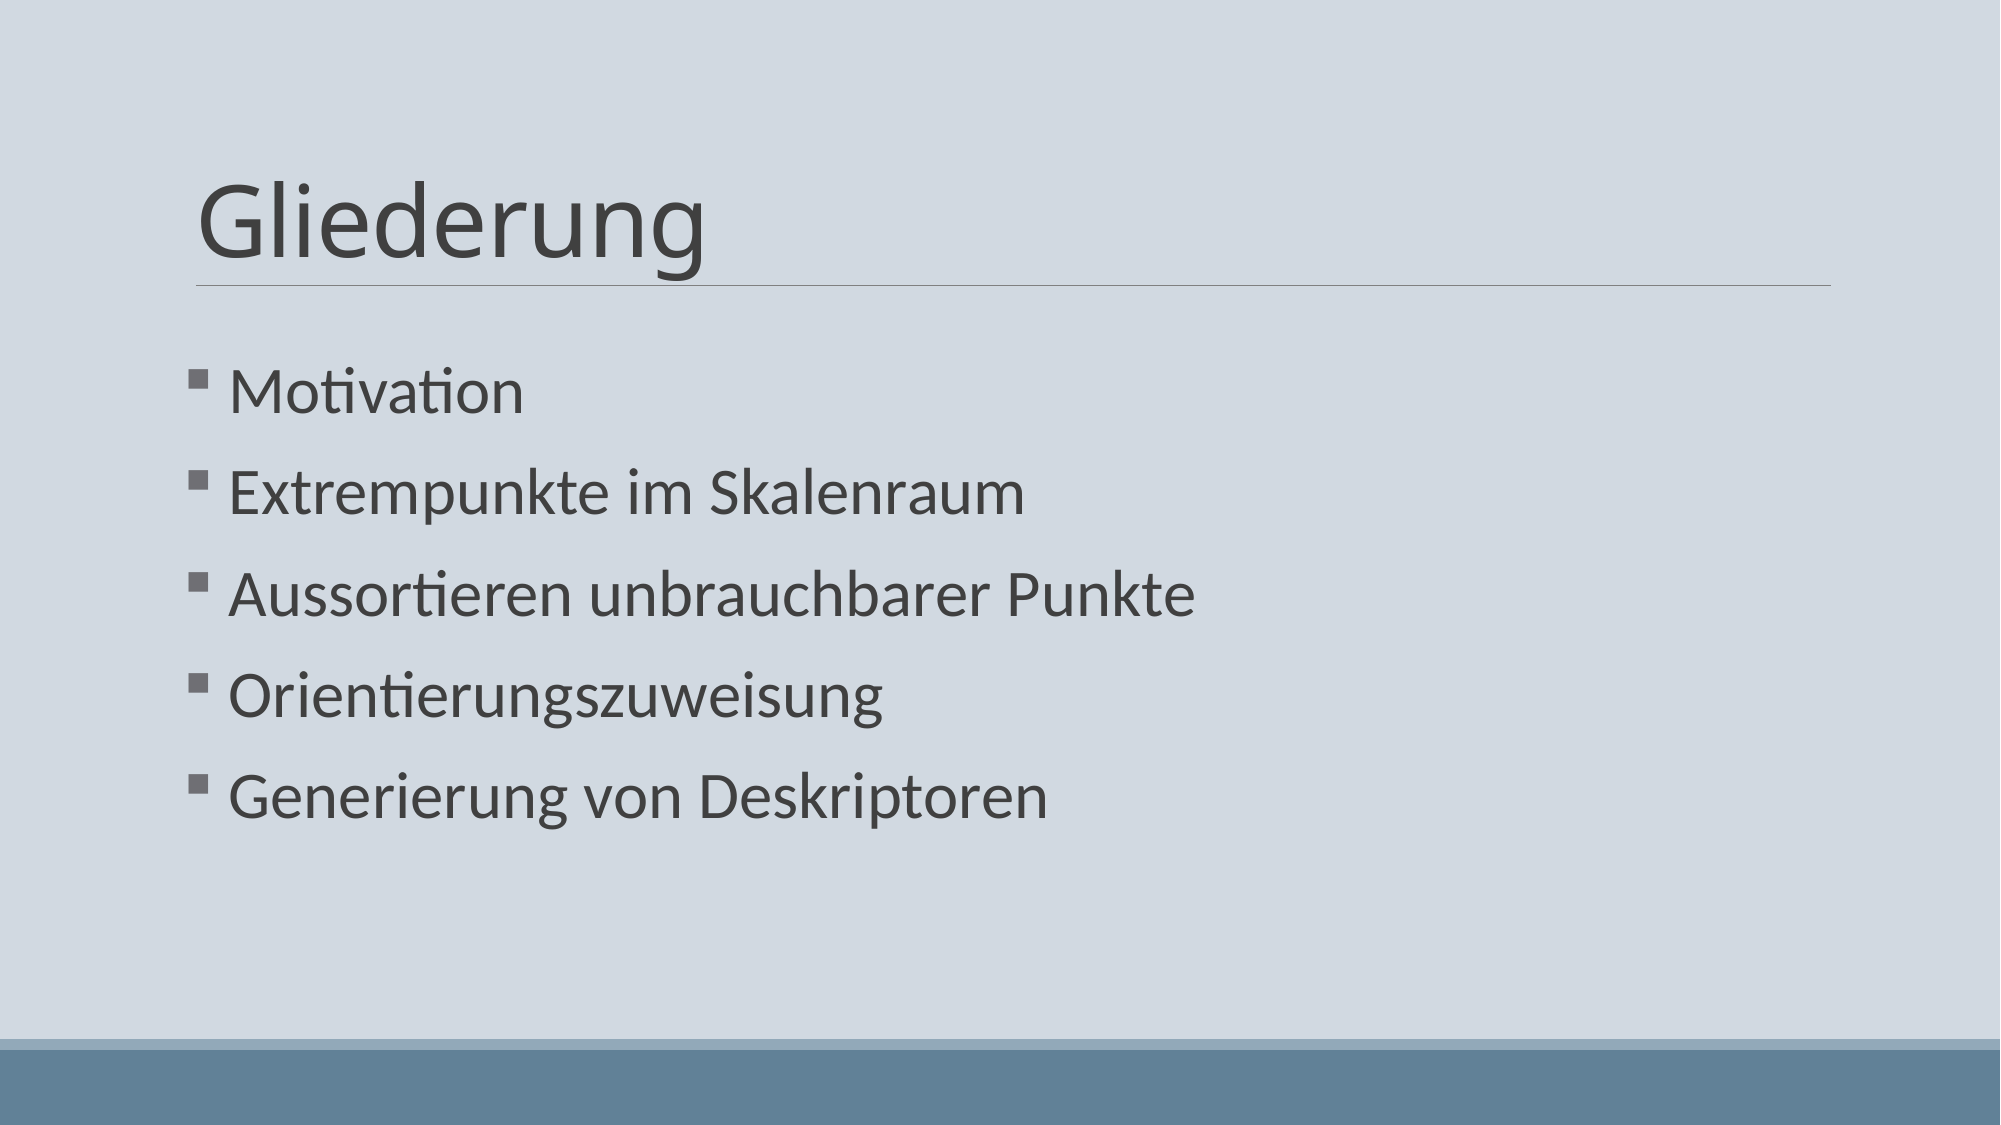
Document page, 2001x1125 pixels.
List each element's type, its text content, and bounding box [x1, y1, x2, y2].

list Motivation Extrempunkte im Skalenraum Aussortieren unbrauchbarer Punkte Orientierungszuweisung Generierung von Deskriptoren [183, 348, 1834, 981]
title Gliederung [180, 47, 1830, 285]
